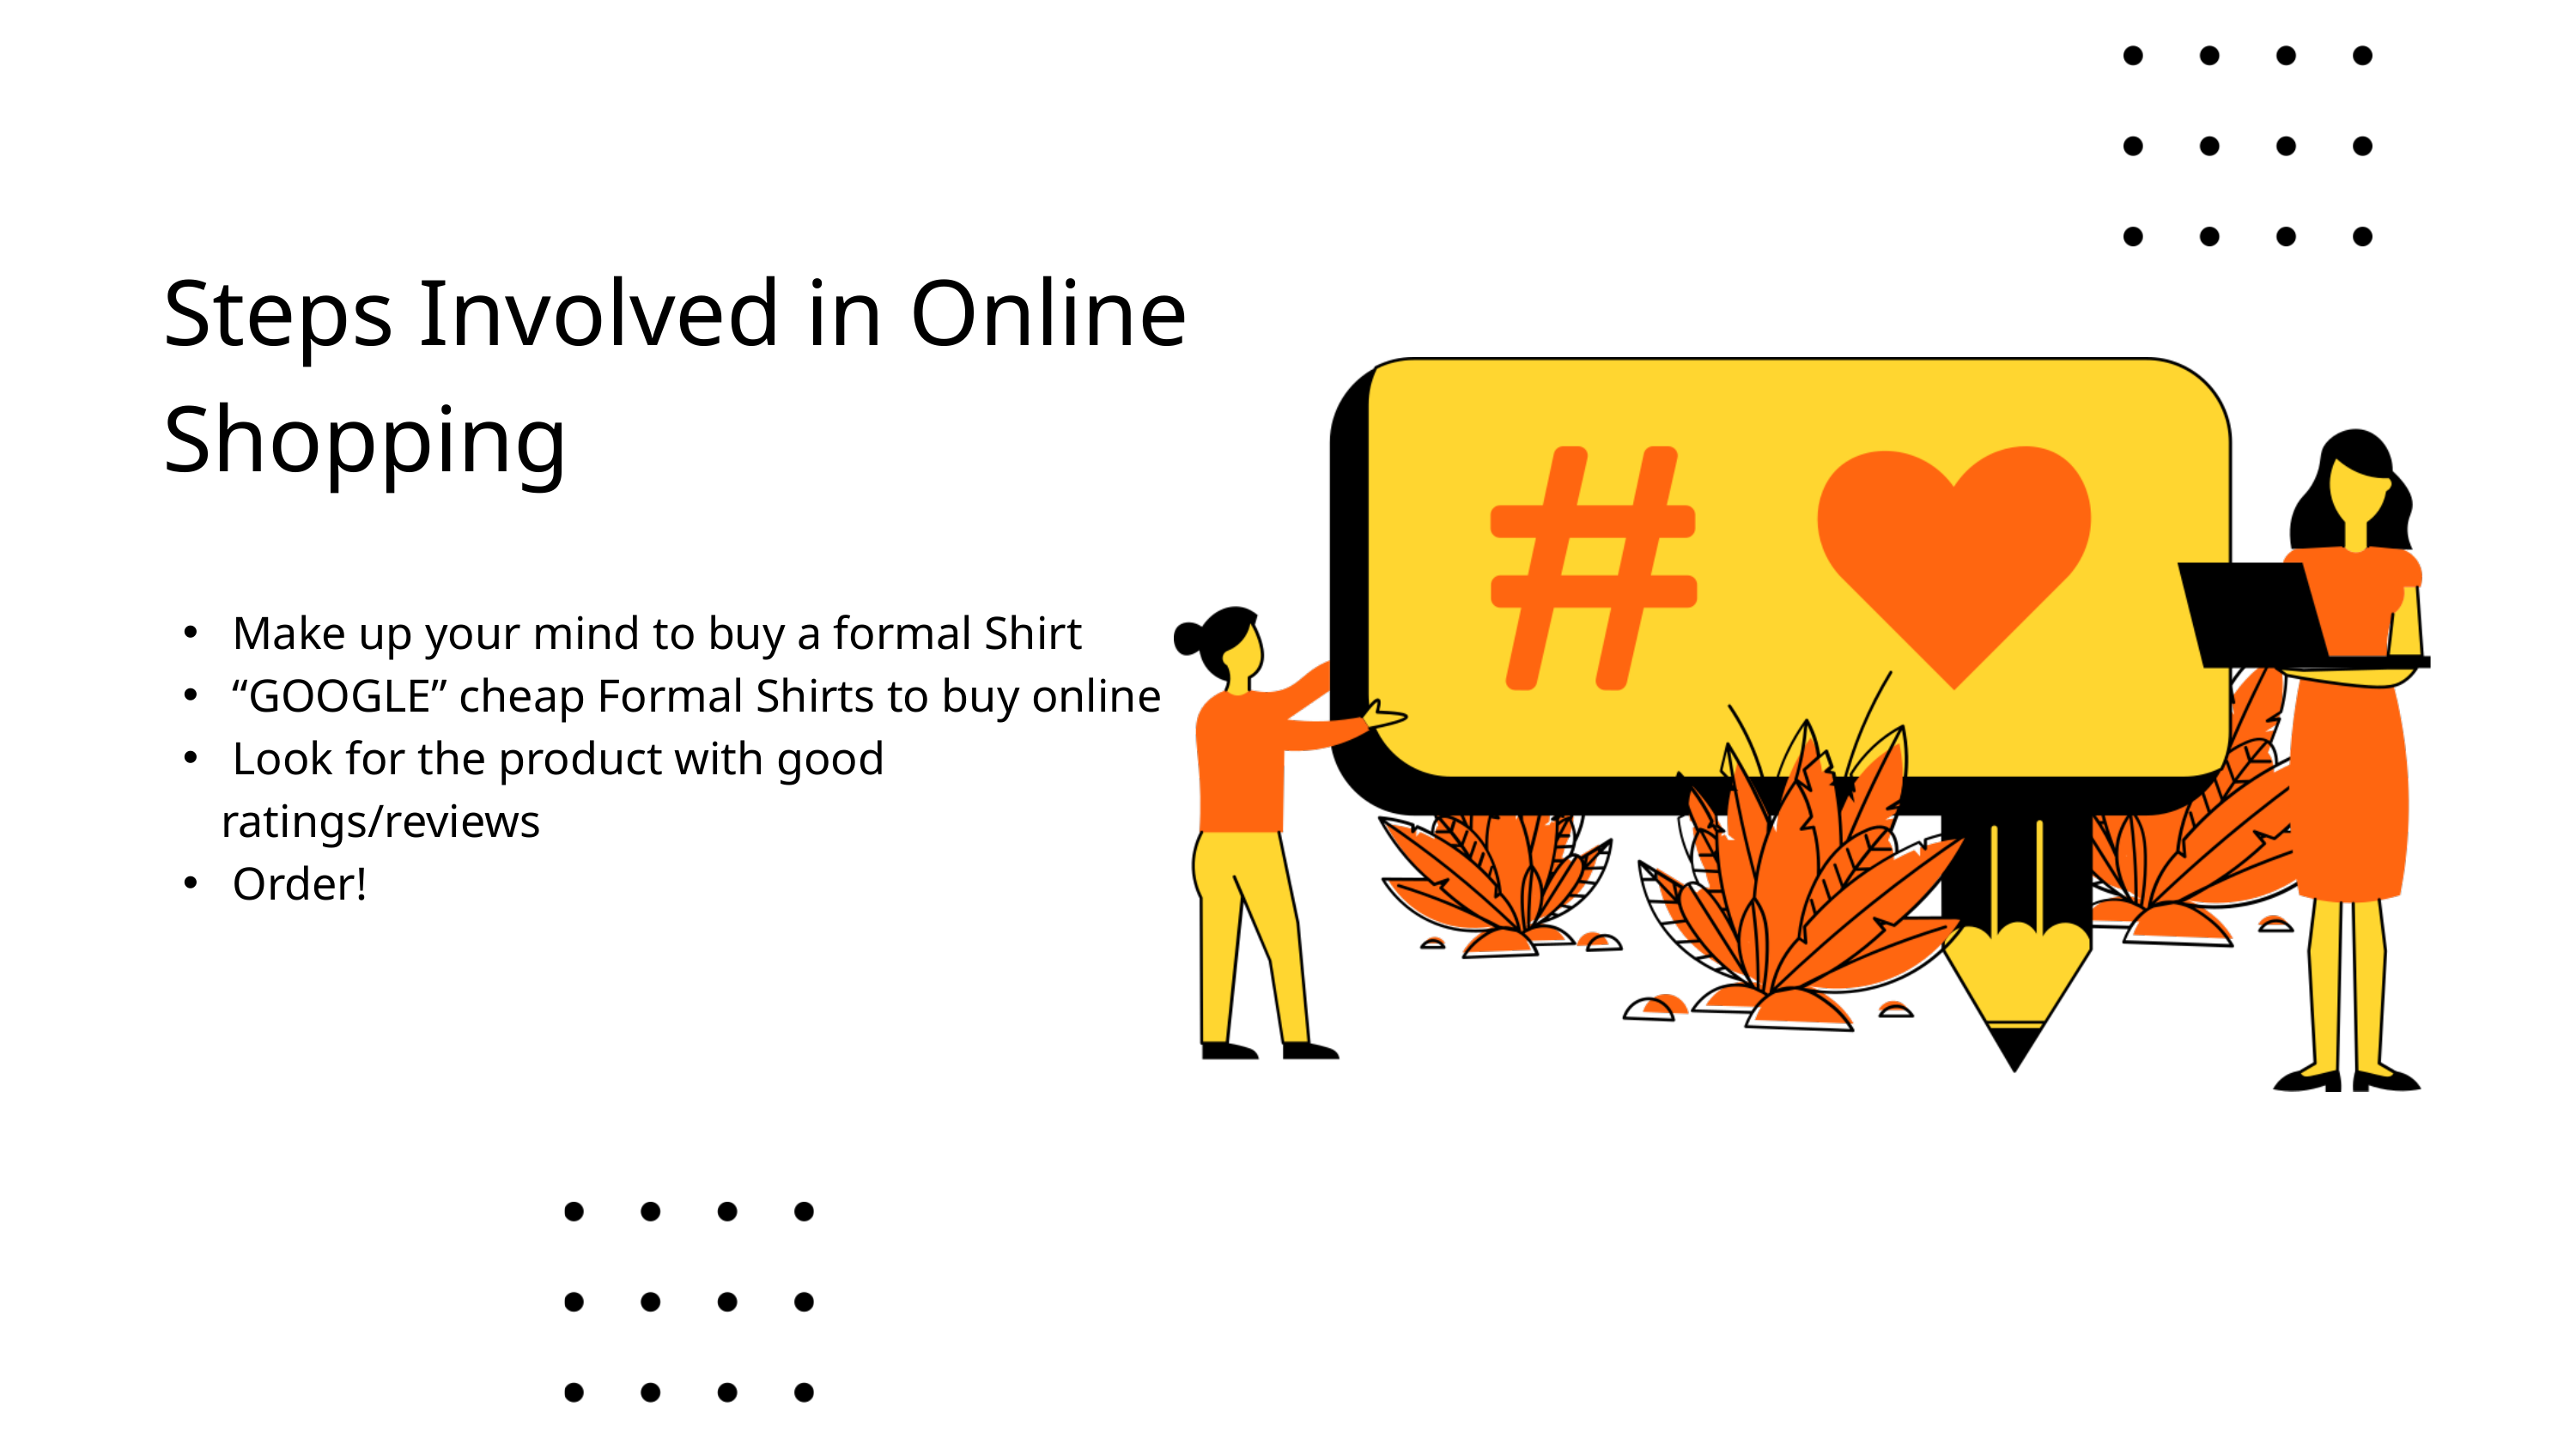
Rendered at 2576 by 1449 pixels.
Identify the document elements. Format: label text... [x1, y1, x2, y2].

text_box [2123, 0, 2372, 246]
text_box [1174, 357, 2432, 1092]
text_box Steps Involved in Online Shopping [162, 236, 1465, 490]
text_box Make up your mind to buy a formal Shirt “GOOGLE” cheap Formal Shirts to buy online Look for the product with good ratings/reviews Order! [144, 596, 1204, 909]
text_box [564, 1202, 814, 1449]
